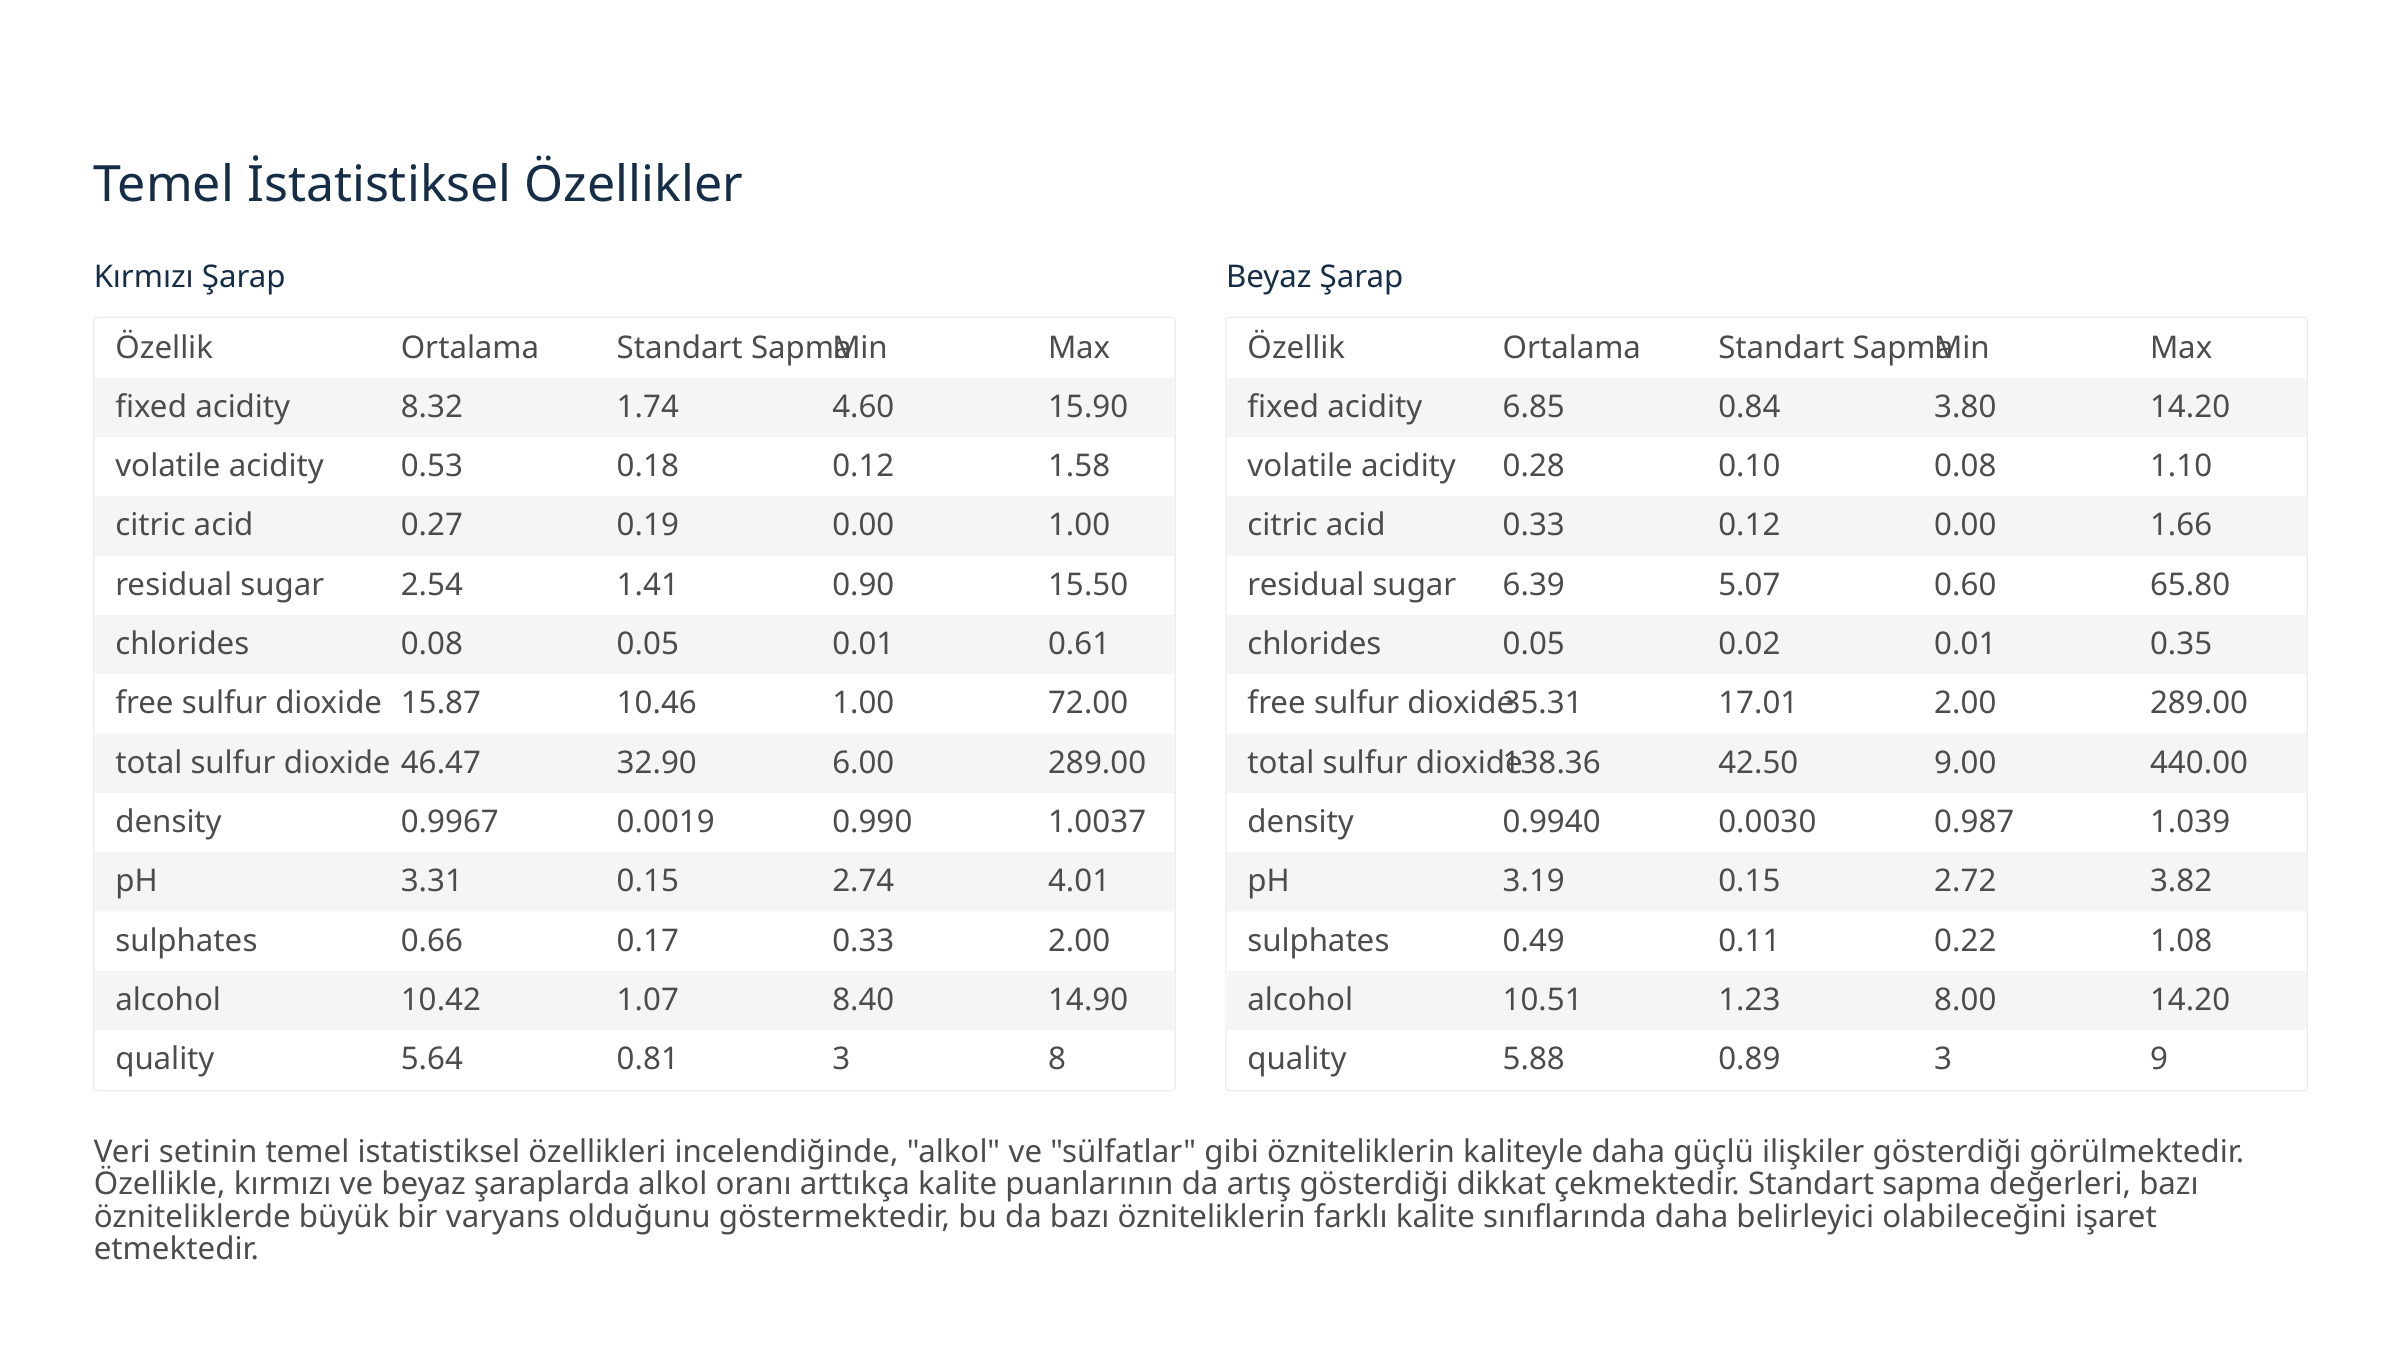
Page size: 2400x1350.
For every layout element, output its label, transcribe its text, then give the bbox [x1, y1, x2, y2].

text_box 5.64 [400, 1043, 575, 1076]
text_box 1.23 [1718, 984, 1893, 1017]
text_box 0.990 [832, 806, 1007, 839]
text_box [95, 614, 1174, 674]
text_box 0.19 [616, 509, 791, 543]
text_box alcohol [1247, 984, 1423, 1017]
text_box Min [832, 331, 1007, 365]
text_box 1.07 [616, 984, 791, 1017]
text_box [1227, 318, 2307, 377]
text_box 0.12 [1718, 509, 1893, 543]
text_box [95, 1030, 1174, 1090]
text_box 2.00 [1934, 687, 2109, 721]
text_box 0.49 [1502, 924, 1677, 958]
text_box 0.01 [832, 628, 1007, 661]
text_box chlorides [115, 628, 290, 661]
text_box Veri setinin temel istatistiksel özellikleri incelendiğinde, "alkol" ve "sülfatlar" gibi özniteliklerin kaliteyle daha güçlü ilişkiler gösterdiği görülmektedir. Özellikle, kırmızı ve beyaz şaraplarda alkol oranı arttıkça kalite puanlarının da artış gösterdiği dikkat çekmektedir. Standart sapma değerleri, bazı özniteliklerde büyük bir varyans olduğunu göstermektedir, bu da bazı özniteliklerin farklı kalite sınıflarında daha belirleyici olabileceğini işaret etmektedir. [93, 1136, 2307, 1202]
text_box 0.53 [400, 450, 575, 483]
text_box [95, 674, 1174, 733]
text_box [1227, 377, 2307, 437]
text_box [1227, 674, 2307, 733]
text_box Özellik [1247, 331, 1423, 365]
text_box pH [1247, 865, 1423, 899]
text_box 10.46 [616, 687, 791, 721]
text_box 289.00 [1048, 747, 1223, 780]
text_box citric acid [115, 509, 290, 543]
text_box 0.0019 [616, 806, 791, 839]
text_box quality [1247, 1043, 1423, 1076]
text_box Standart Sapma [1718, 331, 1893, 365]
text_box 0.17 [616, 924, 791, 958]
text_box 3.31 [400, 865, 575, 899]
text_box 0.28 [1502, 450, 1677, 483]
text_box 3.80 [1934, 391, 2109, 424]
text_box [95, 377, 1174, 437]
text_box 65.80 [2150, 569, 2325, 602]
text_box 5.07 [1718, 569, 1893, 602]
text_box 3.19 [1502, 865, 1677, 899]
text_box 3.82 [2150, 865, 2325, 899]
text_box 0.05 [1502, 628, 1677, 661]
text_box 0.01 [1934, 628, 2109, 661]
text_box volatile acidity [115, 450, 290, 483]
text_box sulphates [1247, 924, 1423, 958]
text_box 14.20 [2150, 984, 2325, 1017]
text_box 0.00 [1934, 509, 2109, 543]
text_box 1.0037 [1048, 806, 1223, 839]
text_box 6.39 [1502, 569, 1677, 602]
text_box fixed acidity [1247, 391, 1423, 424]
text_box [1227, 496, 2307, 555]
text_box residual sugar [115, 569, 290, 602]
text_box 1.10 [2150, 450, 2325, 483]
text_box pH [115, 865, 290, 899]
text_box 0.08 [1934, 450, 2109, 483]
text_box [95, 437, 1174, 496]
text_box [95, 555, 1174, 614]
text_box 15.90 [1048, 391, 1223, 424]
text_box 0.15 [616, 865, 791, 899]
text_box 8.32 [400, 391, 575, 424]
text_box 1.41 [616, 569, 791, 602]
text_box 14.90 [1048, 984, 1223, 1017]
text_box 10.42 [400, 984, 575, 1017]
text_box total sulfur dioxide [115, 747, 290, 780]
text_box 0.61 [1048, 628, 1223, 661]
text_box 6.85 [1502, 391, 1677, 424]
text_box 3 [832, 1043, 1007, 1076]
text_box 0.66 [400, 924, 575, 958]
text_box Max [1048, 331, 1223, 365]
text_box 1.74 [616, 391, 791, 424]
text_box Max [2150, 331, 2325, 365]
text_box 15.87 [400, 687, 575, 721]
text_box [95, 970, 1174, 1030]
text_box 0.90 [832, 569, 1007, 602]
text_box 10.51 [1502, 984, 1677, 1017]
text_box 0.84 [1718, 391, 1893, 424]
text_box 0.9940 [1502, 806, 1677, 839]
text_box 138.36 [1502, 747, 1677, 780]
text_box 35.31 [1502, 687, 1677, 721]
text_box density [115, 806, 290, 839]
text_box [1227, 852, 2307, 911]
text_box 15.50 [1048, 569, 1223, 602]
text_box 0.33 [832, 924, 1007, 958]
text_box 440.00 [2150, 747, 2325, 780]
text_box 0.89 [1718, 1043, 1893, 1076]
text_box Min [1934, 331, 2109, 365]
text_box quality [115, 1043, 290, 1076]
text_box [95, 911, 1174, 970]
text_box citric acid [1247, 509, 1423, 543]
text_box 2.74 [832, 865, 1007, 899]
text_box 14.20 [2150, 391, 2325, 424]
text_box Temel İstatistiksel Özellikler [93, 148, 696, 213]
text_box 1.08 [2150, 924, 2325, 958]
text_box 1.66 [2150, 509, 2325, 543]
text_box Standart Sapma [616, 331, 791, 365]
text_box 2.72 [1934, 865, 2109, 899]
text_box 8.00 [1934, 984, 2109, 1017]
text_box 8.40 [832, 984, 1007, 1017]
text_box 9.00 [1934, 747, 2109, 780]
text_box 1.58 [1048, 450, 1223, 483]
text_box sulphates [115, 924, 290, 958]
text_box [1227, 970, 2307, 1030]
text_box Kırmızı Şarap [93, 262, 348, 295]
text_box 1.00 [832, 687, 1007, 721]
text_box 0.35 [2150, 628, 2325, 661]
text_box [1227, 911, 2307, 970]
text_box 2.00 [1048, 924, 1223, 958]
text_box [95, 852, 1174, 911]
text_box [1227, 437, 2307, 496]
text_box [95, 733, 1174, 792]
text_box fixed acidity [115, 391, 290, 424]
text_box [95, 318, 1174, 377]
text_box 0.33 [1502, 509, 1677, 543]
text_box density [1247, 806, 1423, 839]
text_box alcohol [115, 984, 290, 1017]
text_box 0.12 [832, 450, 1007, 483]
text_box total sulfur dioxide [1247, 747, 1423, 780]
text_box Beyaz Şarap [1225, 262, 1480, 295]
text_box 2.54 [400, 569, 575, 602]
text_box 6.00 [832, 747, 1007, 780]
text_box residual sugar [1247, 569, 1423, 602]
text_box 0.27 [400, 509, 575, 543]
text_box 0.22 [1934, 924, 2109, 958]
text_box 8 [1048, 1043, 1223, 1076]
text_box [1227, 555, 2307, 614]
text_box chlorides [1247, 628, 1423, 661]
text_box 0.18 [616, 450, 791, 483]
text_box 0.00 [832, 509, 1007, 543]
text_box 1.039 [2150, 806, 2325, 839]
text_box 17.01 [1718, 687, 1893, 721]
text_box 0.15 [1718, 865, 1893, 899]
text_box 32.90 [616, 747, 791, 780]
text_box 289.00 [2150, 687, 2325, 721]
text_box volatile acidity [1247, 450, 1423, 483]
text_box 9 [2150, 1043, 2325, 1076]
text_box [1227, 733, 2307, 792]
text_box 0.11 [1718, 924, 1893, 958]
text_box 0.10 [1718, 450, 1893, 483]
text_box [95, 496, 1174, 555]
text_box [1227, 792, 2307, 852]
text_box [1227, 1030, 2307, 1090]
text_box free sulfur dioxide [1247, 687, 1423, 721]
text_box Ortalama [1502, 331, 1677, 365]
text_box 42.50 [1718, 747, 1893, 780]
text_box 4.01 [1048, 865, 1223, 899]
text_box 0.08 [400, 628, 575, 661]
text_box free sulfur dioxide [115, 687, 290, 721]
text_box [1227, 614, 2307, 674]
text_box 5.88 [1502, 1043, 1677, 1076]
text_box 0.9967 [400, 806, 575, 839]
text_box 72.00 [1048, 687, 1223, 721]
text_box 4.60 [832, 391, 1007, 424]
text_box 0.60 [1934, 569, 2109, 602]
text_box 0.987 [1934, 806, 2109, 839]
text_box Ortalama [400, 331, 575, 365]
text_box 0.0030 [1718, 806, 1893, 839]
text_box [95, 792, 1174, 852]
text_box 1.00 [1048, 509, 1223, 543]
text_box 46.47 [400, 747, 575, 780]
text_box 0.05 [616, 628, 791, 661]
text_box Özellik [115, 331, 290, 365]
text_box 0.02 [1718, 628, 1893, 661]
text_box 3 [1934, 1043, 2109, 1076]
text_box 0.81 [616, 1043, 791, 1076]
